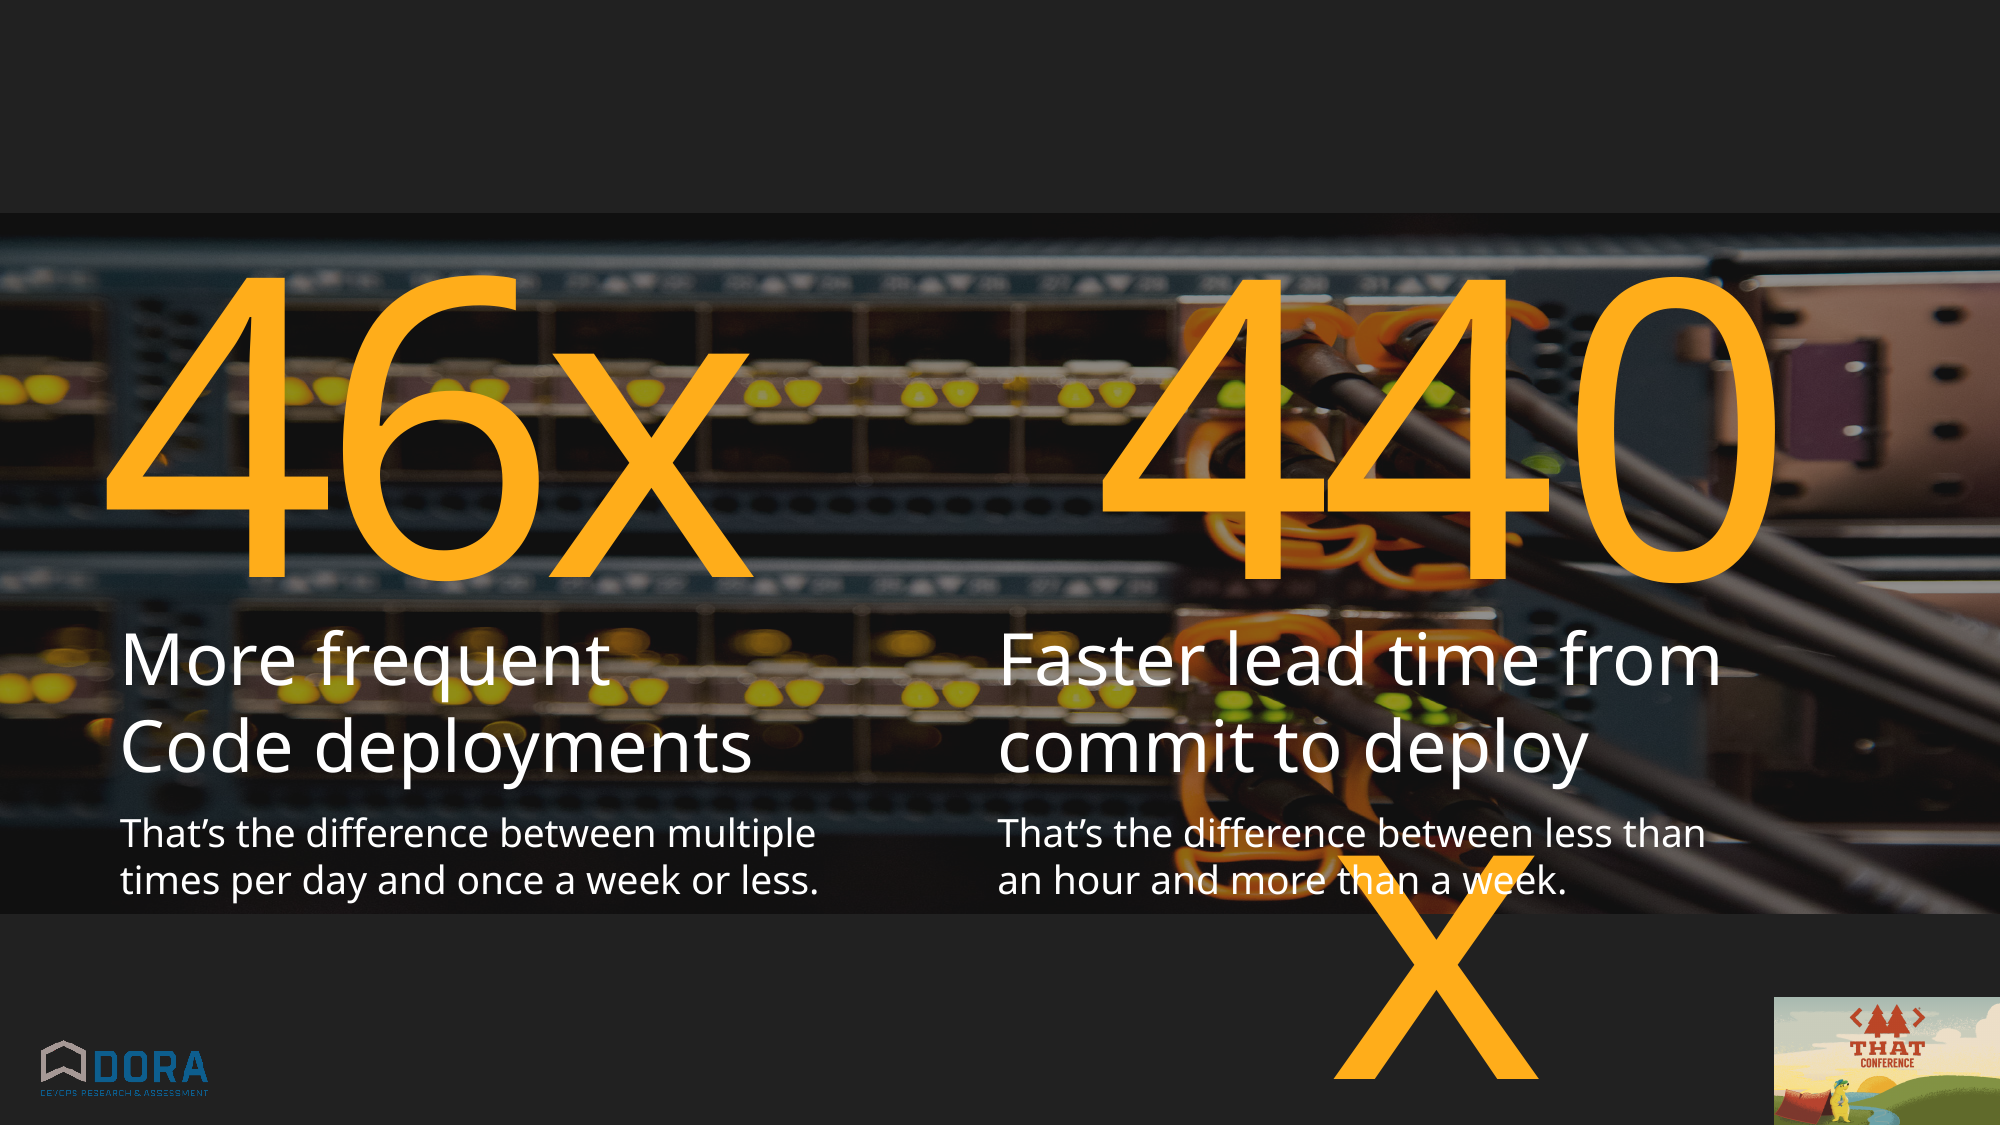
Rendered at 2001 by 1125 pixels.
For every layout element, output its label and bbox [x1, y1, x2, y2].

text_box [971, 155, 1925, 911]
text_box [0, 152, 1047, 911]
picture [25, 1030, 224, 1107]
picture [0, 213, 2000, 914]
picture [1774, 997, 2000, 1125]
